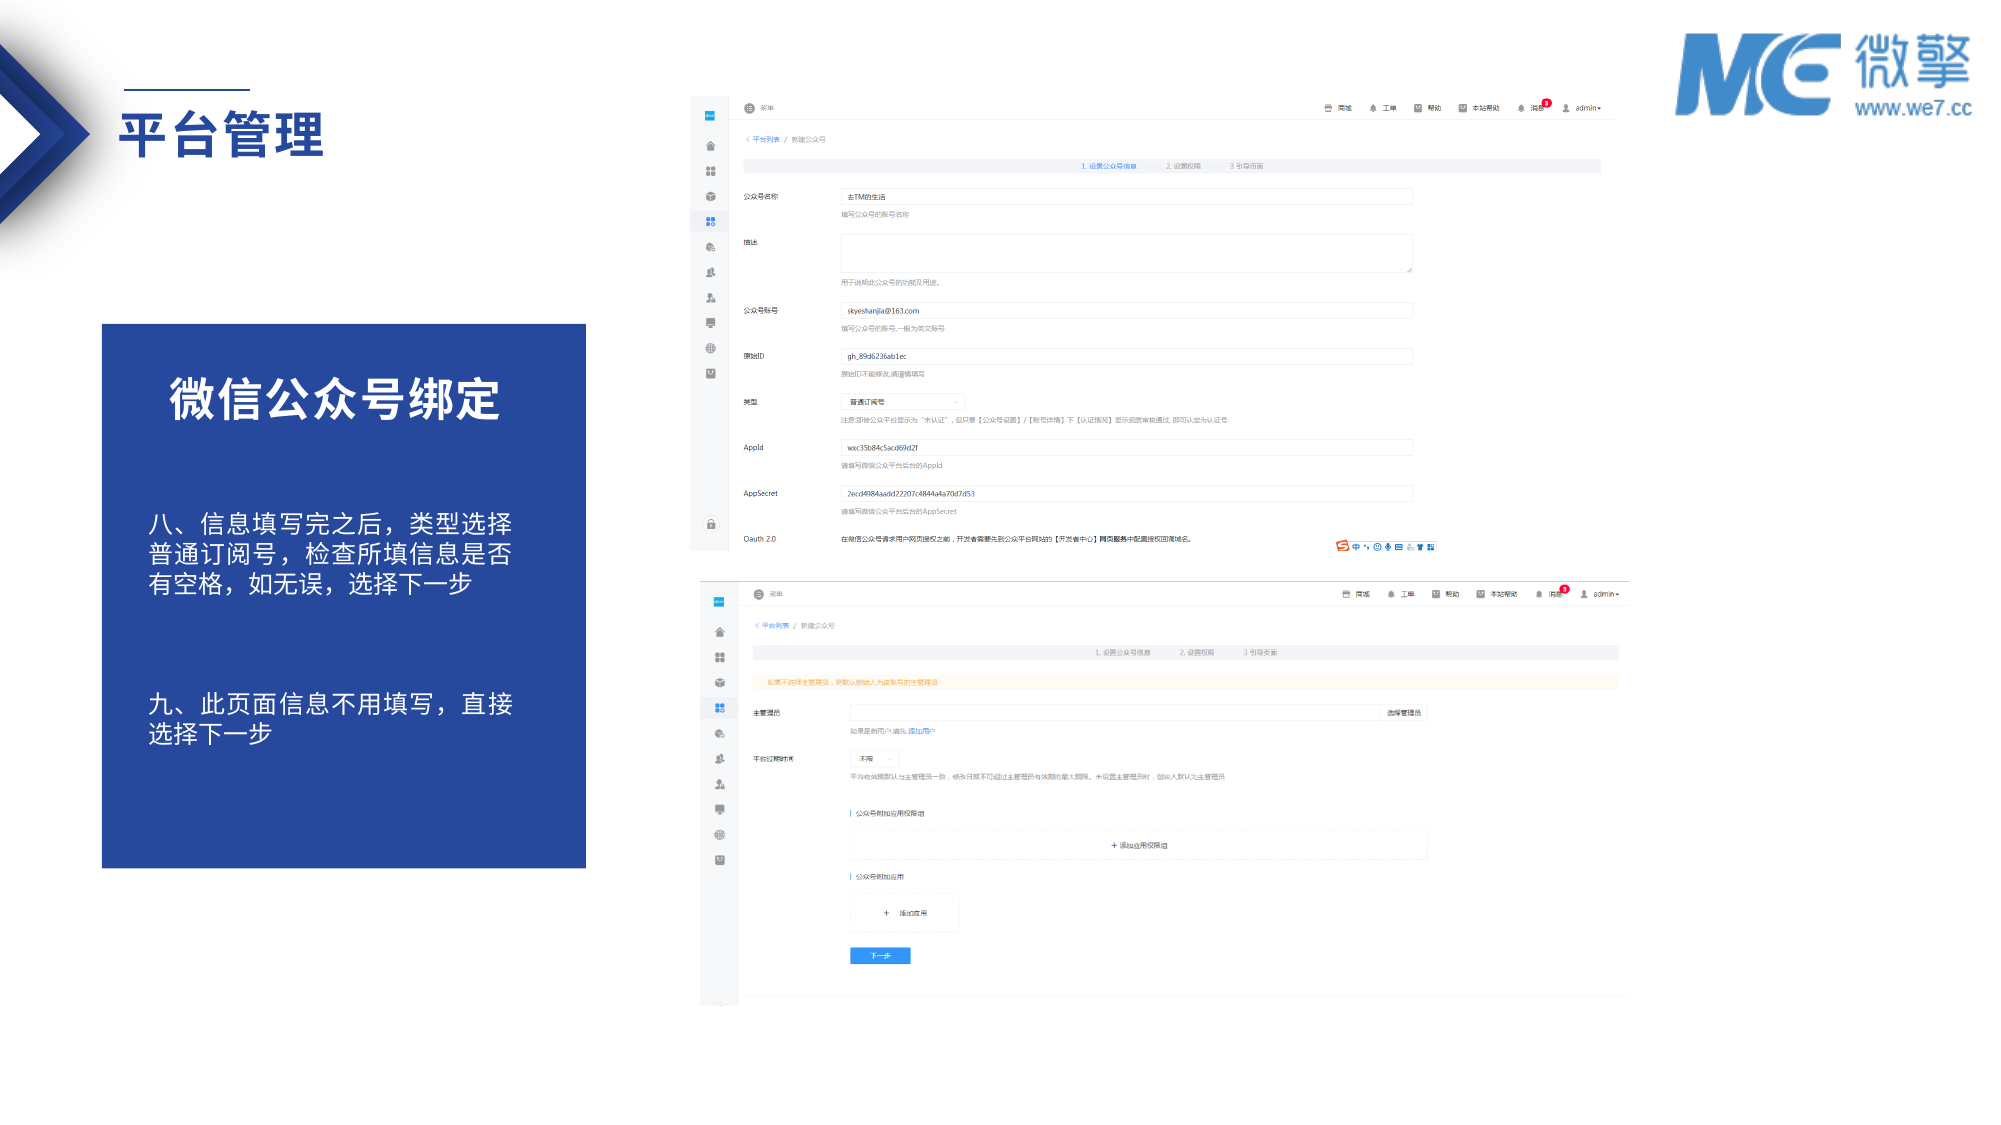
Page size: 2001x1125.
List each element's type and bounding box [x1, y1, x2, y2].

picture [1649, 7, 1994, 144]
text_box [101, 89, 341, 173]
picture [700, 581, 1630, 1006]
text_box [101, 323, 586, 869]
text_box [0, 44, 91, 224]
picture [690, 96, 1614, 551]
